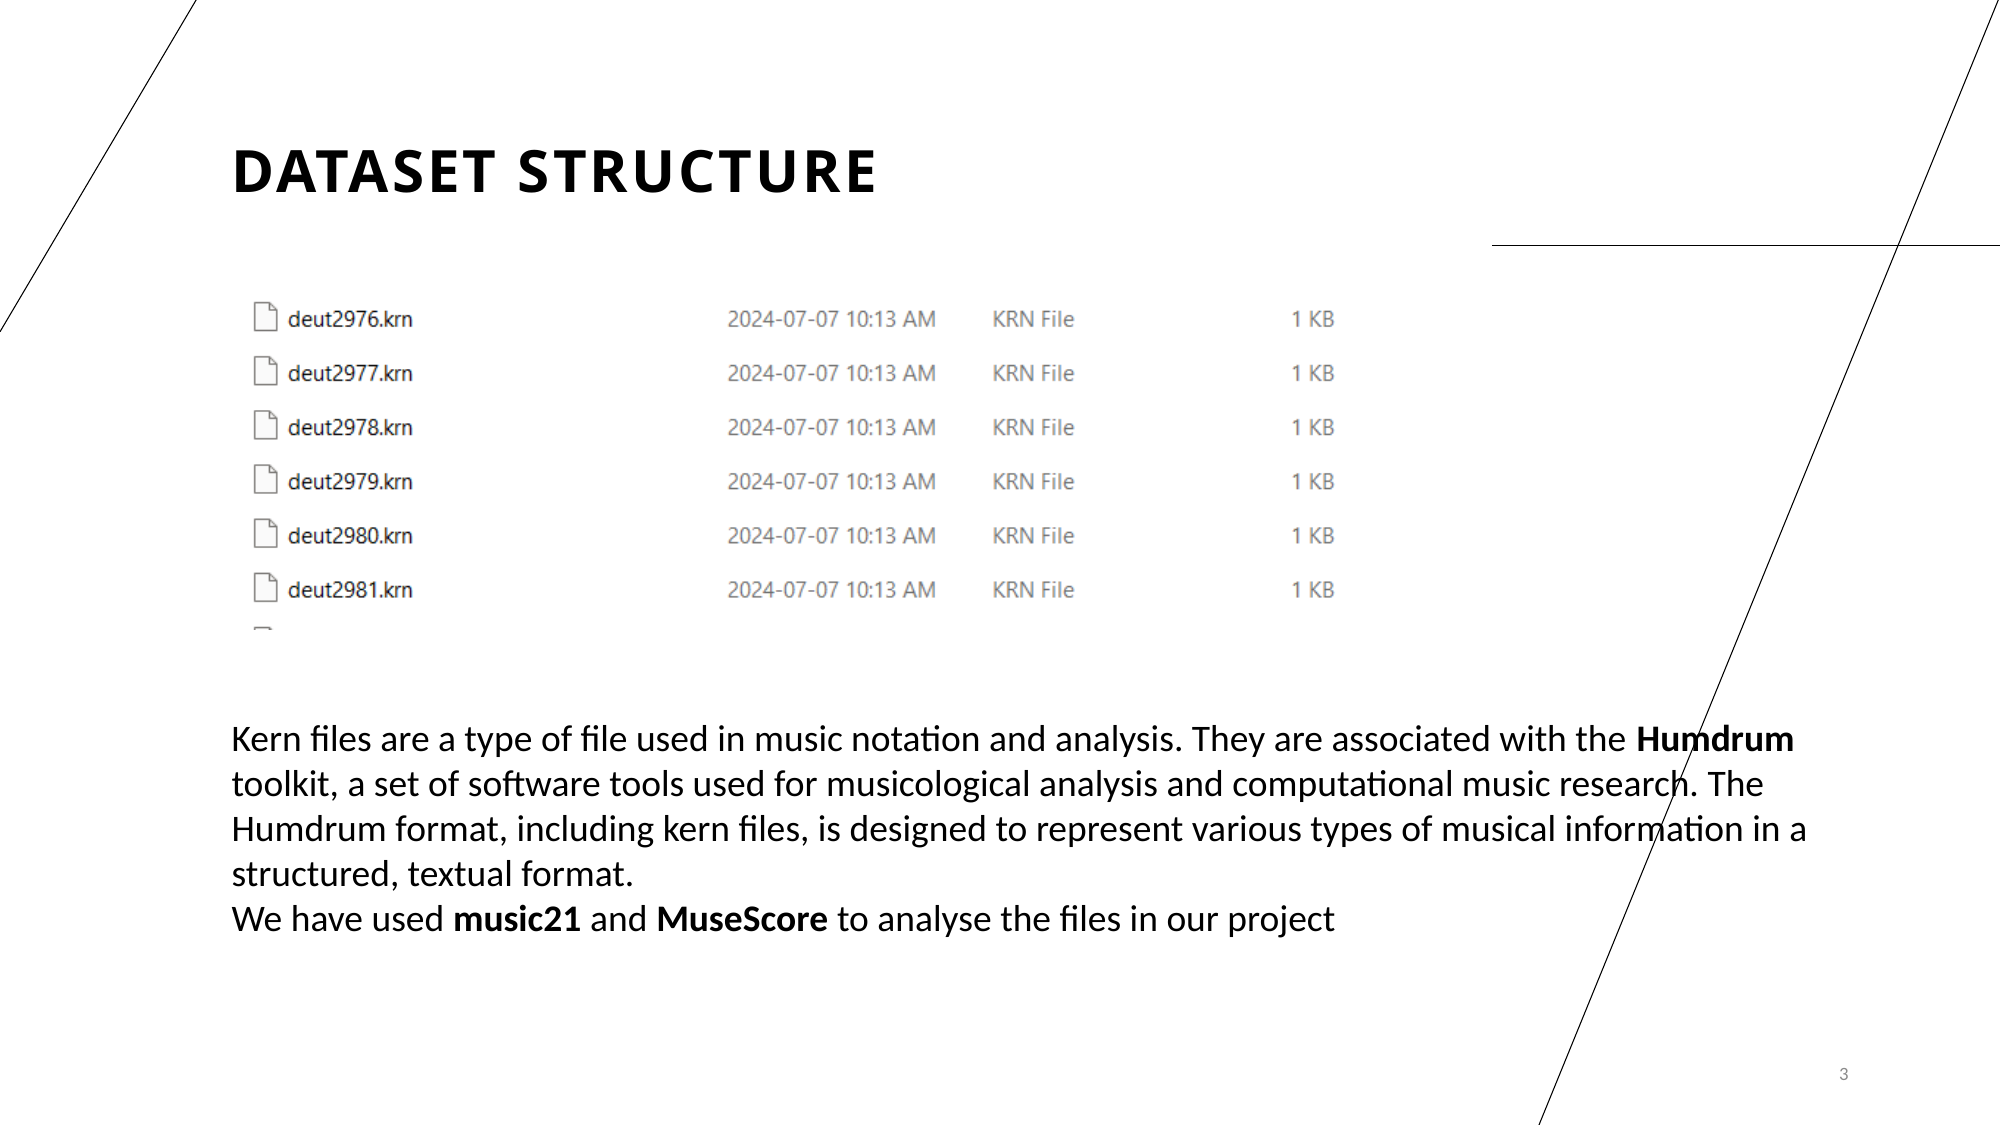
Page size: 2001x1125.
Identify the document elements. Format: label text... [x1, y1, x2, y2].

slide_number 3 [1701, 1042, 1864, 1103]
title DATASET STRUCTURE [216, 43, 1279, 213]
text_box Kern files are a type of file used in music notation and analysis. They are associated with the Humdrum toolkit, a set of software tools used for musicological analysis and computational music research. The Humdrum format, including kern files, is designed to represent various types of musical information in a structured, textual format. We have used music21 and MuseScore to analyse the files in our project [216, 706, 1833, 947]
picture [216, 289, 1413, 630]
